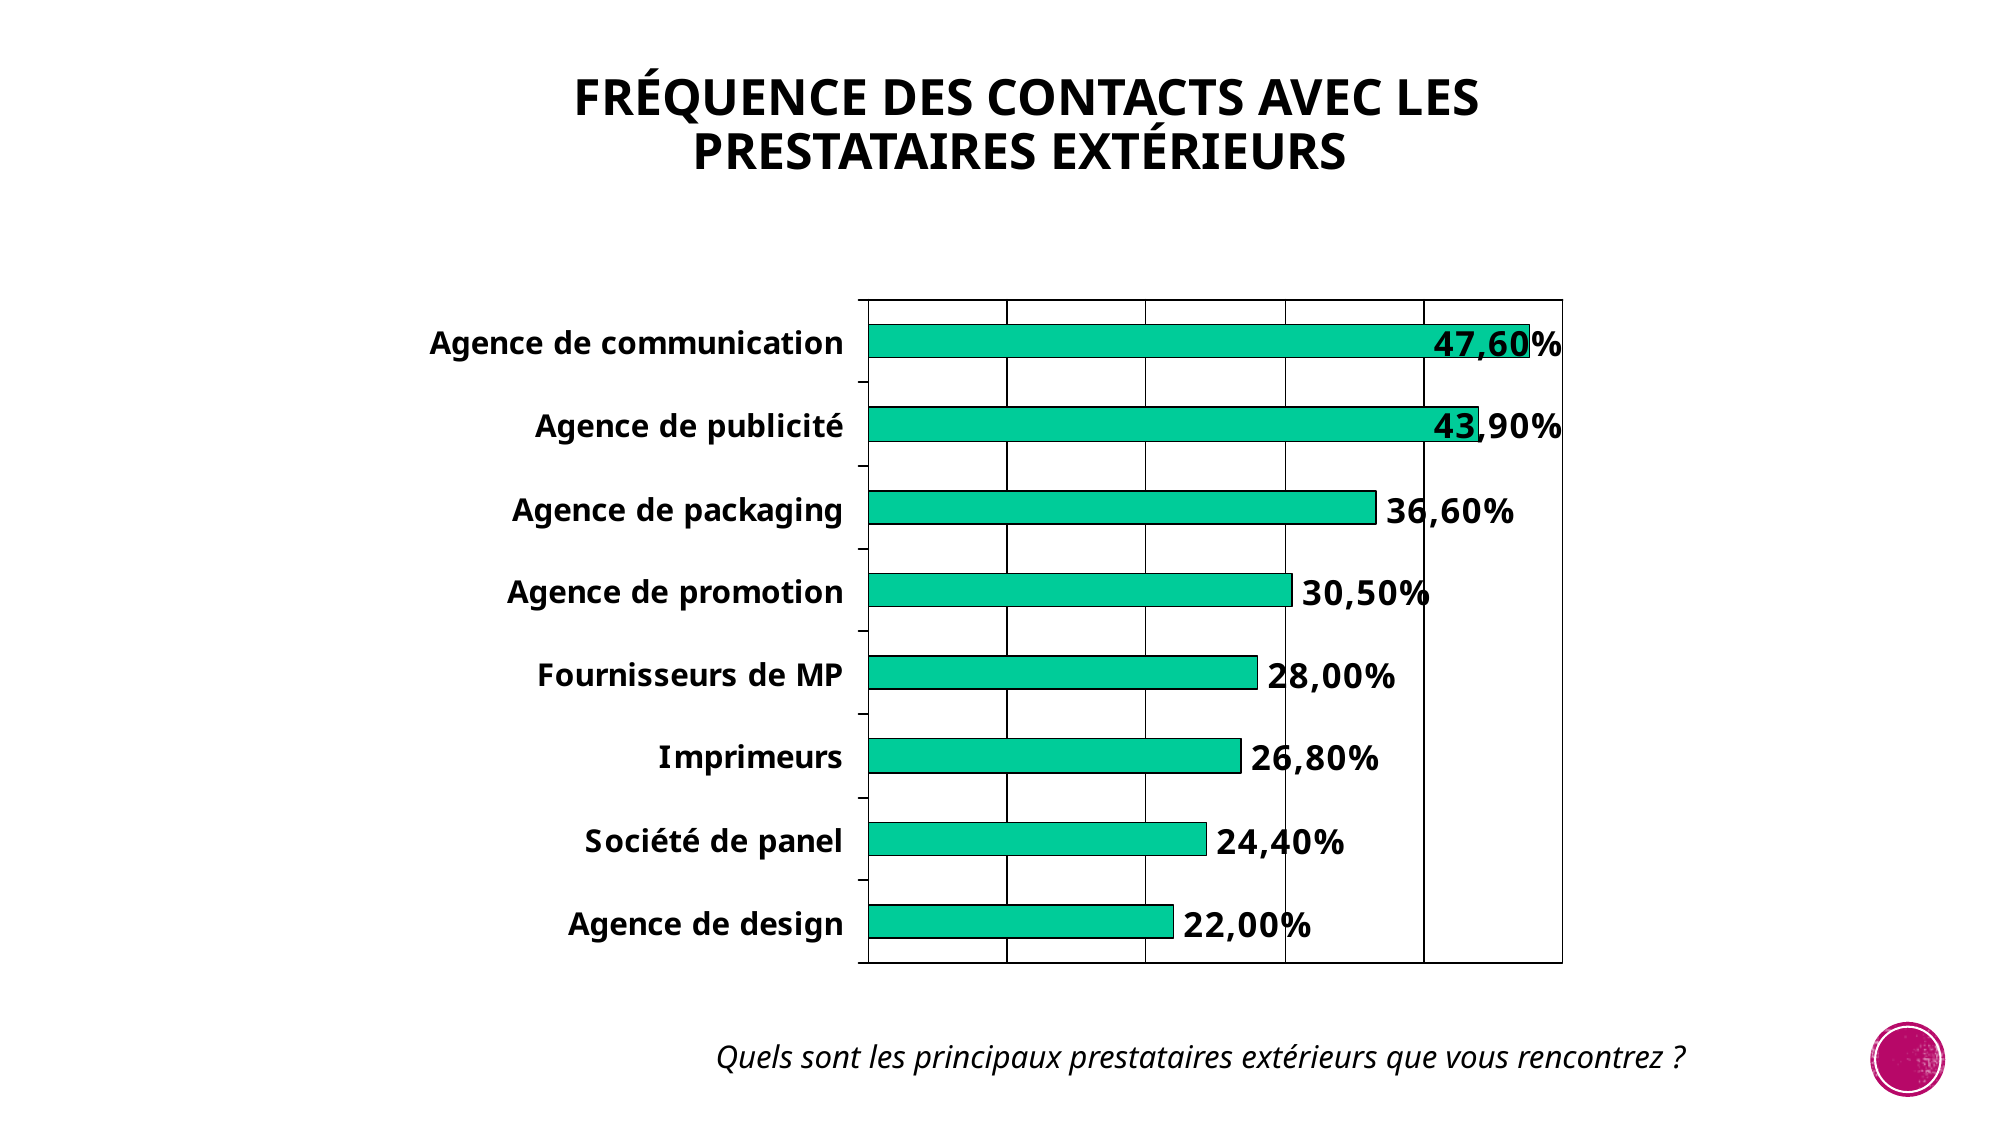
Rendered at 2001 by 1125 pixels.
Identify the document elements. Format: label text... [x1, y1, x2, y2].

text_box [403, 278, 1584, 985]
text_box Fréquence des contacts avec les prestataires extérieurs [387, 0, 1666, 188]
text_box Quels sont les principaux prestataires extérieurs que vous rencontrez ? [184, 1029, 1710, 1083]
